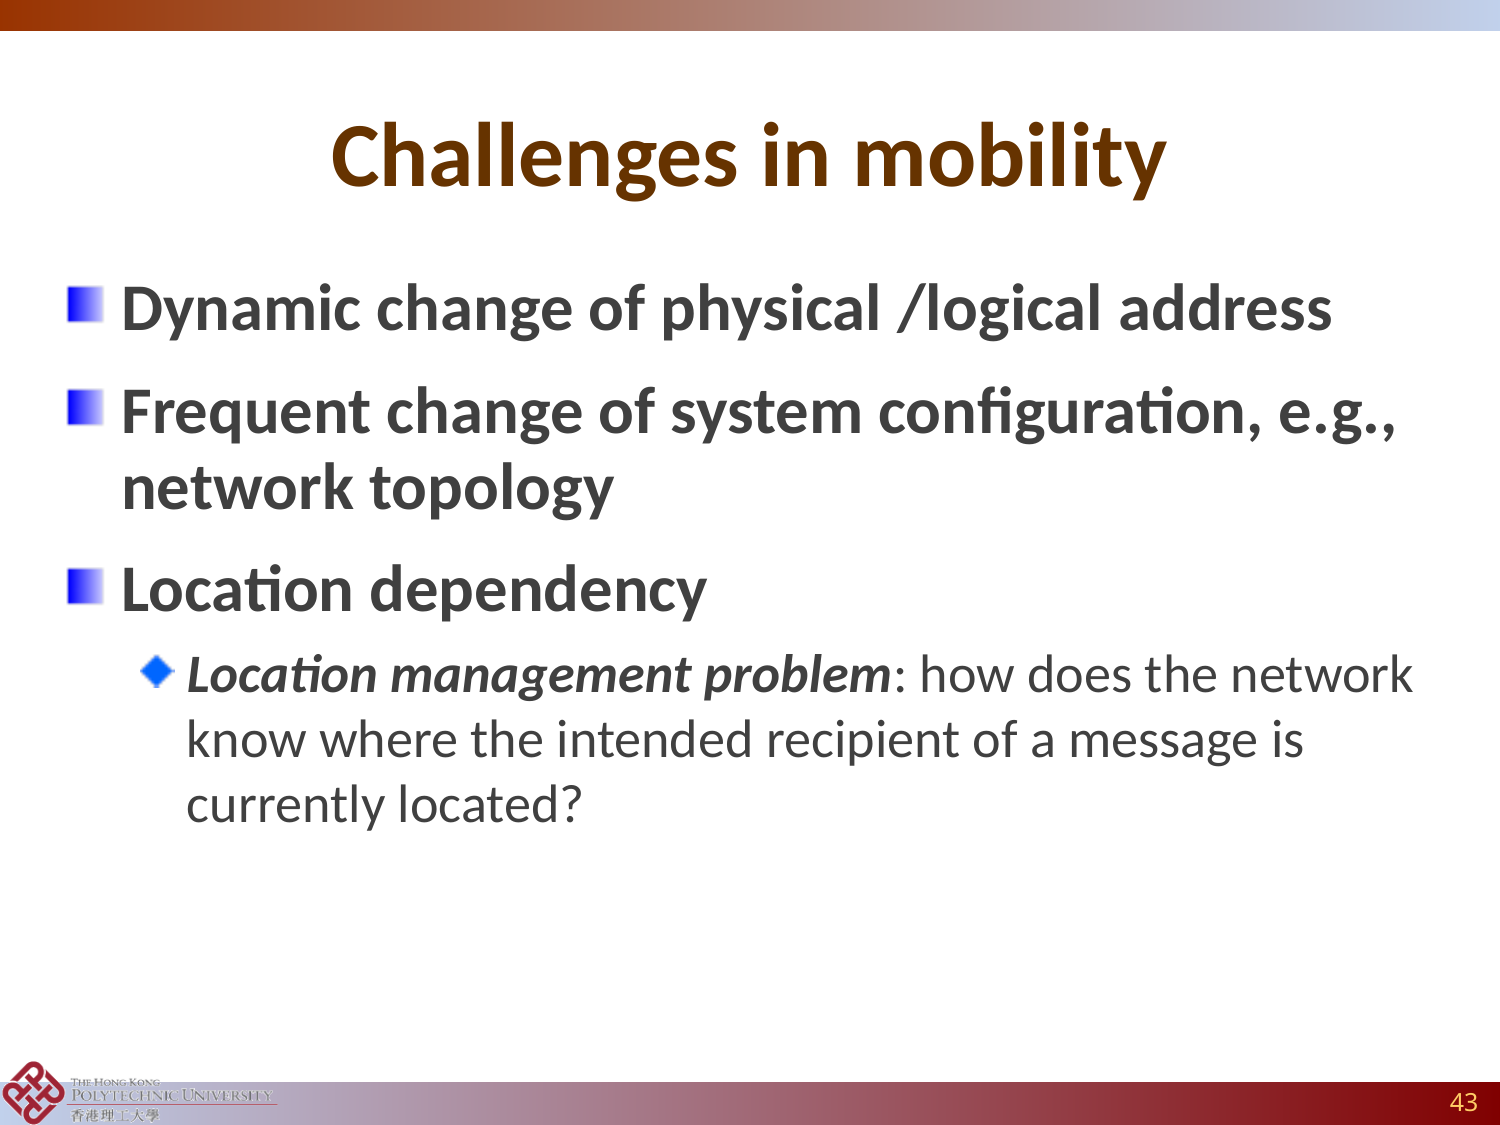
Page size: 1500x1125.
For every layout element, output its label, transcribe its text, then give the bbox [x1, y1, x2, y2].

picture [140, 653, 175, 688]
picture [65, 387, 108, 430]
picture [0, 1061, 278, 1125]
picture [65, 566, 108, 609]
title Challenges in mobility [0, 87, 1500, 213]
picture [65, 284, 108, 327]
list Dynamic change of physical /logical address Frequent change of system configuration, e.g., network topology Location dependency Location management problem: how does the network know where the intended recipient of a message is currently located? [50, 262, 1438, 938]
